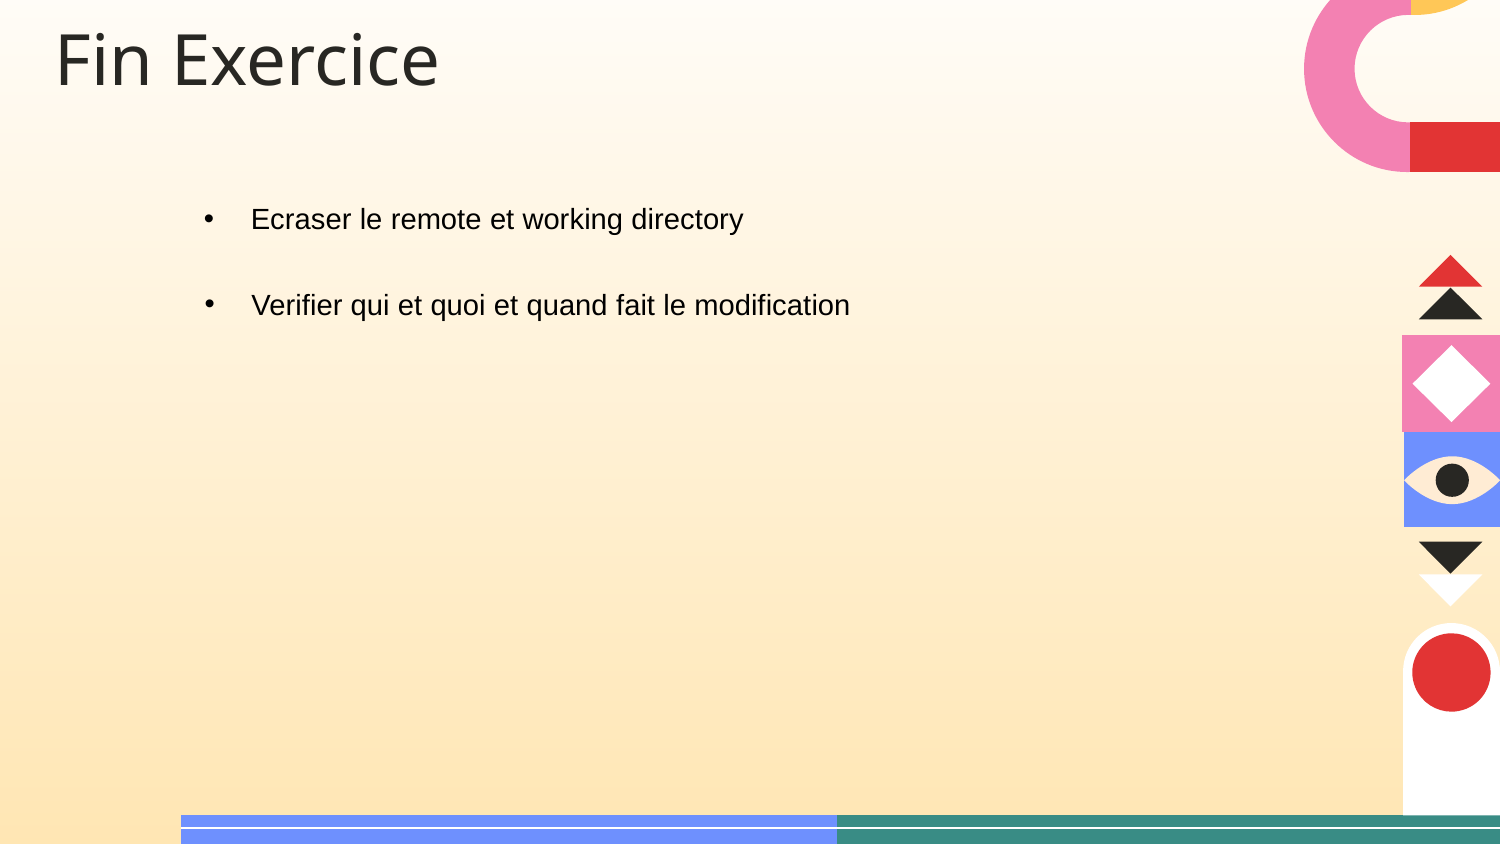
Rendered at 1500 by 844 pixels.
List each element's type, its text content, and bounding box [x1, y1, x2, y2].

text_box Ecraser le remote et working directory [189, 193, 760, 243]
title Fin Exercice [0, 0, 906, 94]
text_box Verifier qui et quoi et quand fait le modification [189, 278, 867, 329]
